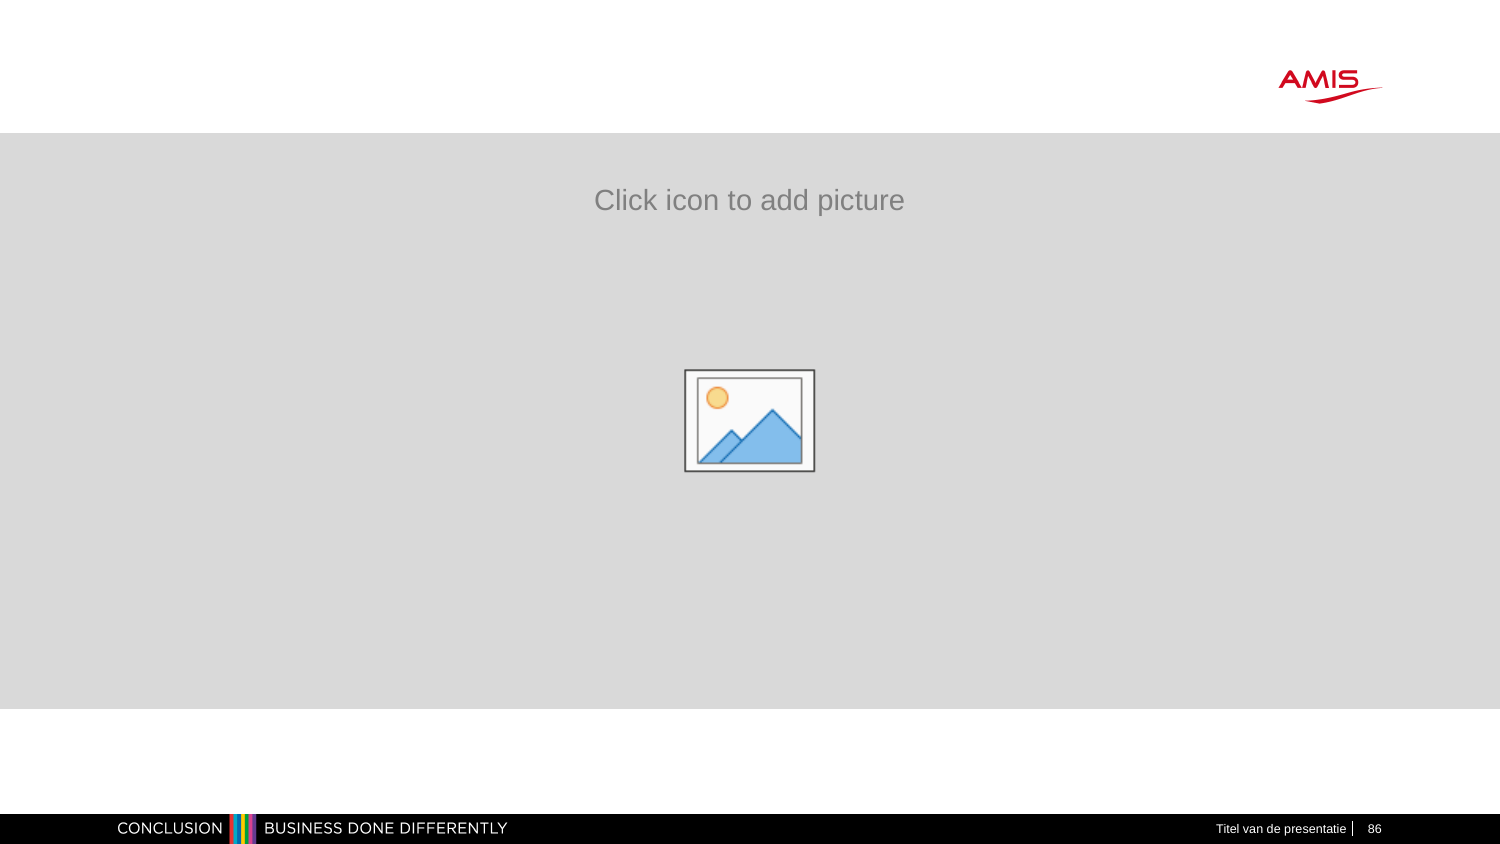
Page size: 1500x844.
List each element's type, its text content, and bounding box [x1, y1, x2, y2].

slide_number 86 [1358, 820, 1382, 839]
footer Titel van de presentatie [814, 820, 1347, 839]
picture [239, 814, 1500, 844]
picture [0, 814, 236, 844]
picture [1181, 58, 1388, 106]
picture [0, 132, 1500, 709]
